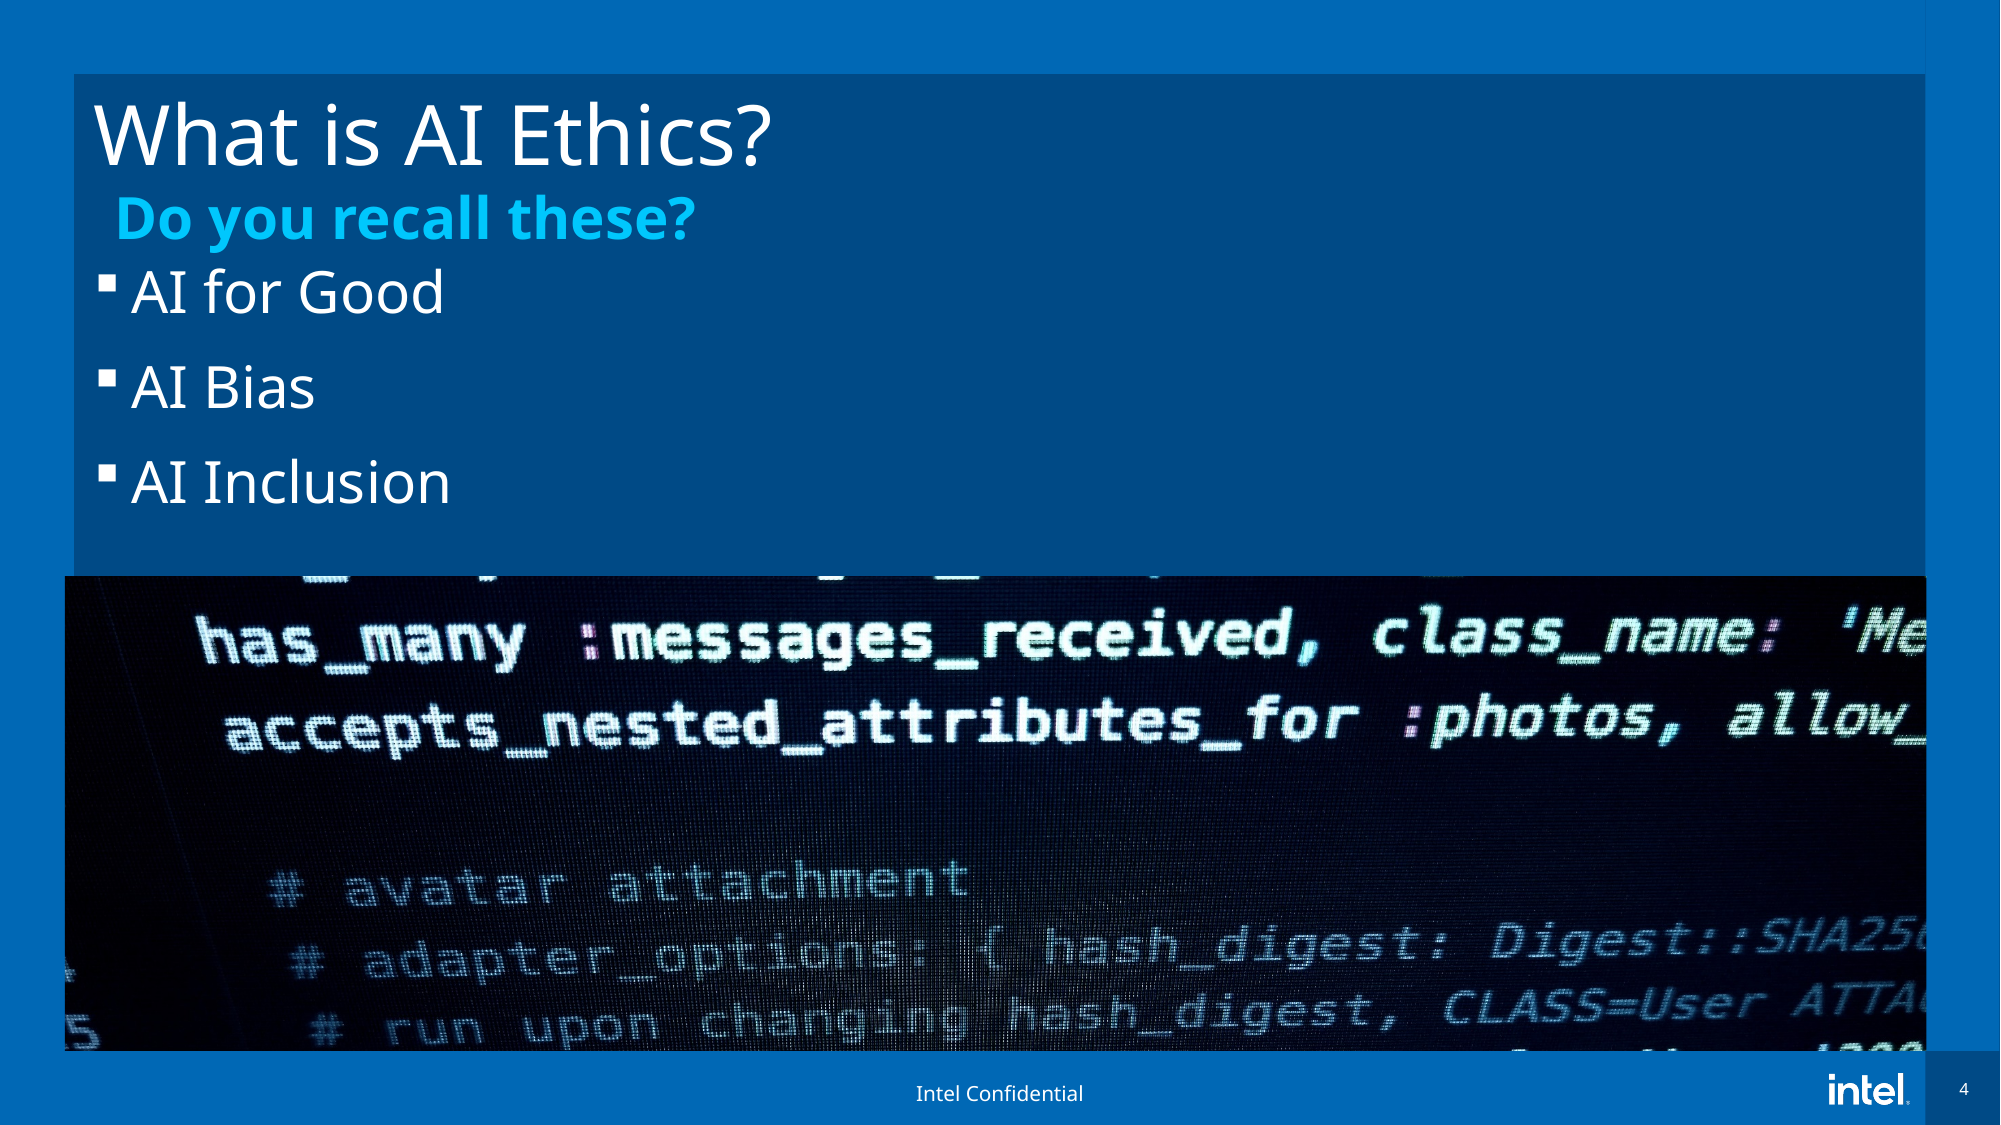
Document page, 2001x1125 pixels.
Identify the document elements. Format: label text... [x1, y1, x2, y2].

text_box Do you recall these? [99, 173, 1035, 246]
list AI for Good AI Bias AI Inclusion [93, 254, 1901, 550]
picture [64, 576, 1927, 1051]
title What is AI Ethics? [93, 93, 1901, 251]
picture [1829, 1073, 1910, 1105]
